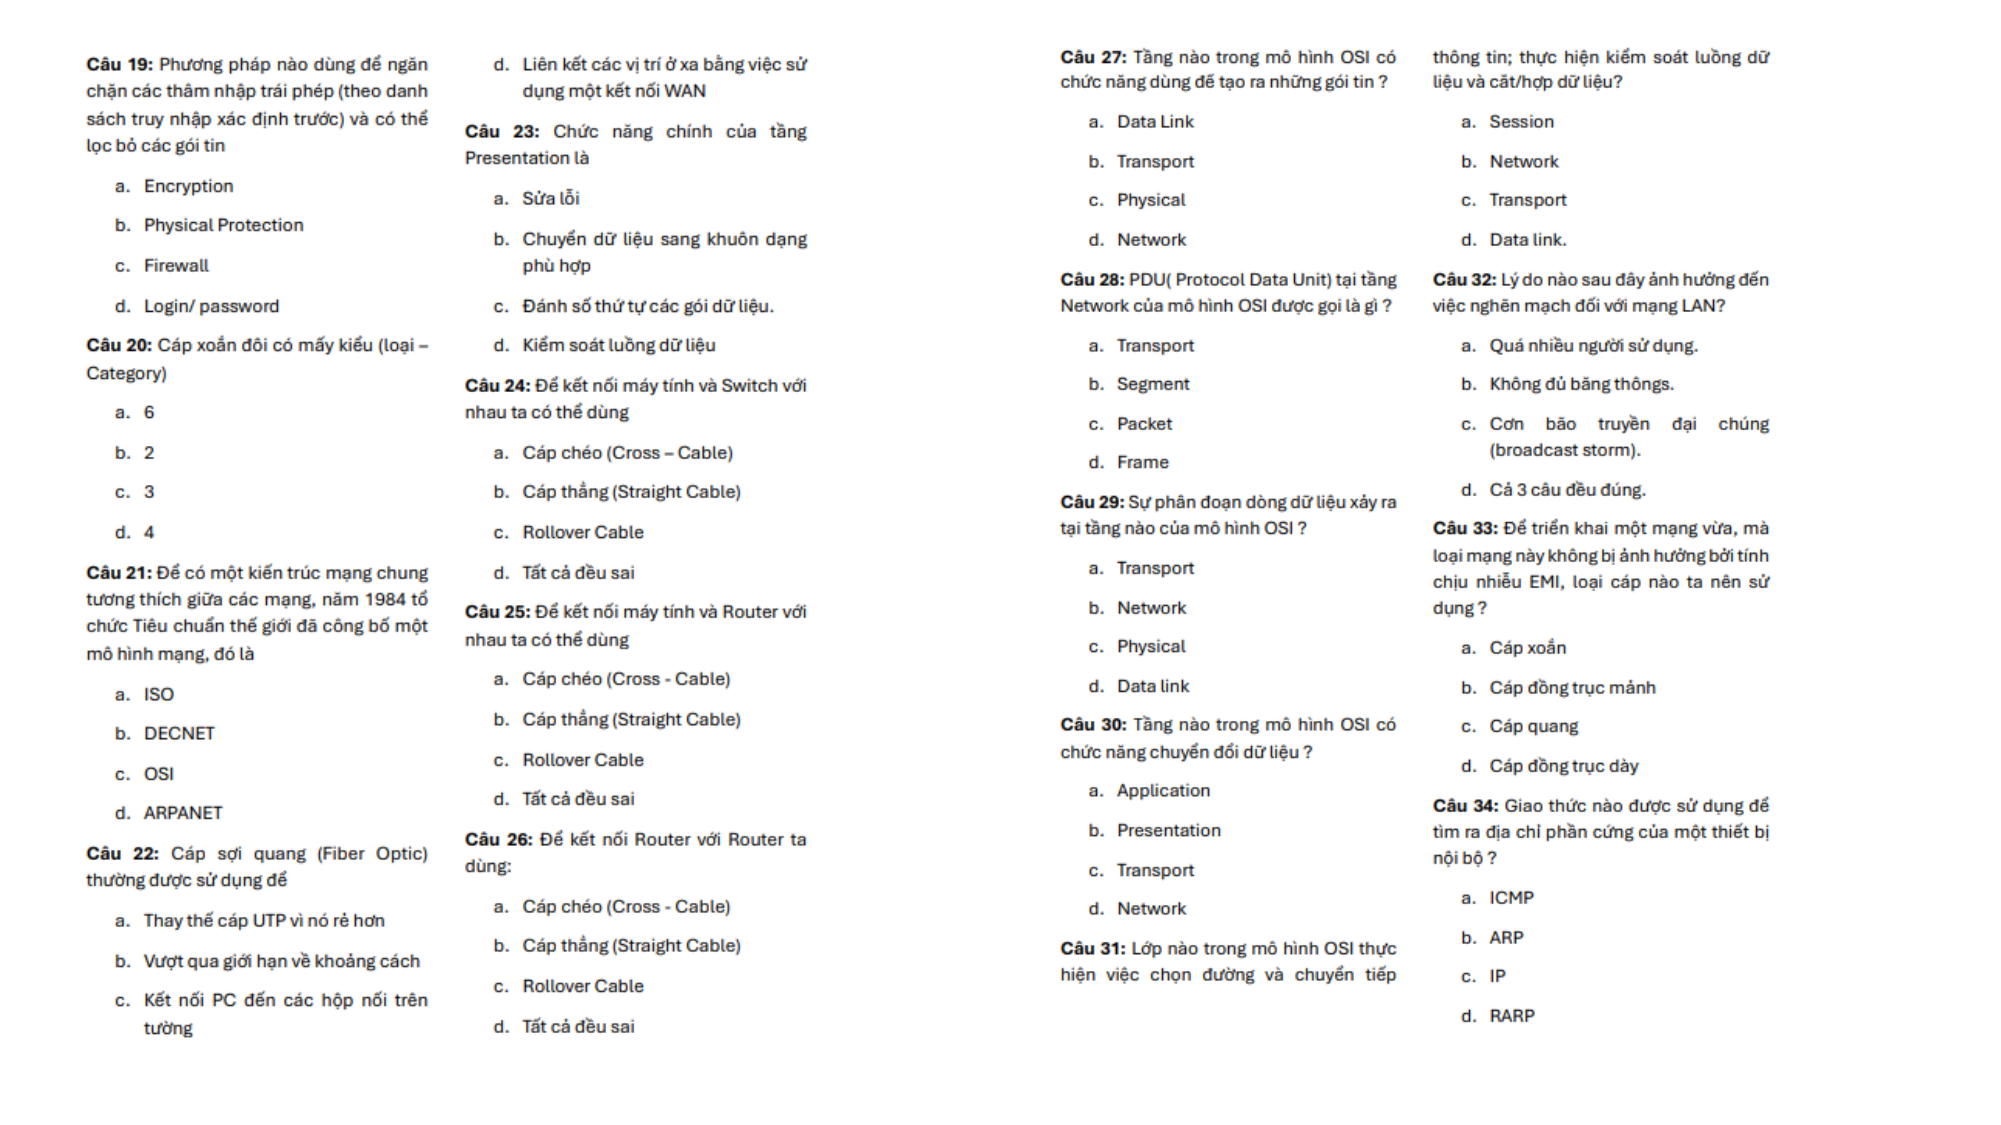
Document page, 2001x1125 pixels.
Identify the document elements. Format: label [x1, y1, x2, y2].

picture [1030, 0, 1842, 1125]
picture [46, 0, 851, 1125]
